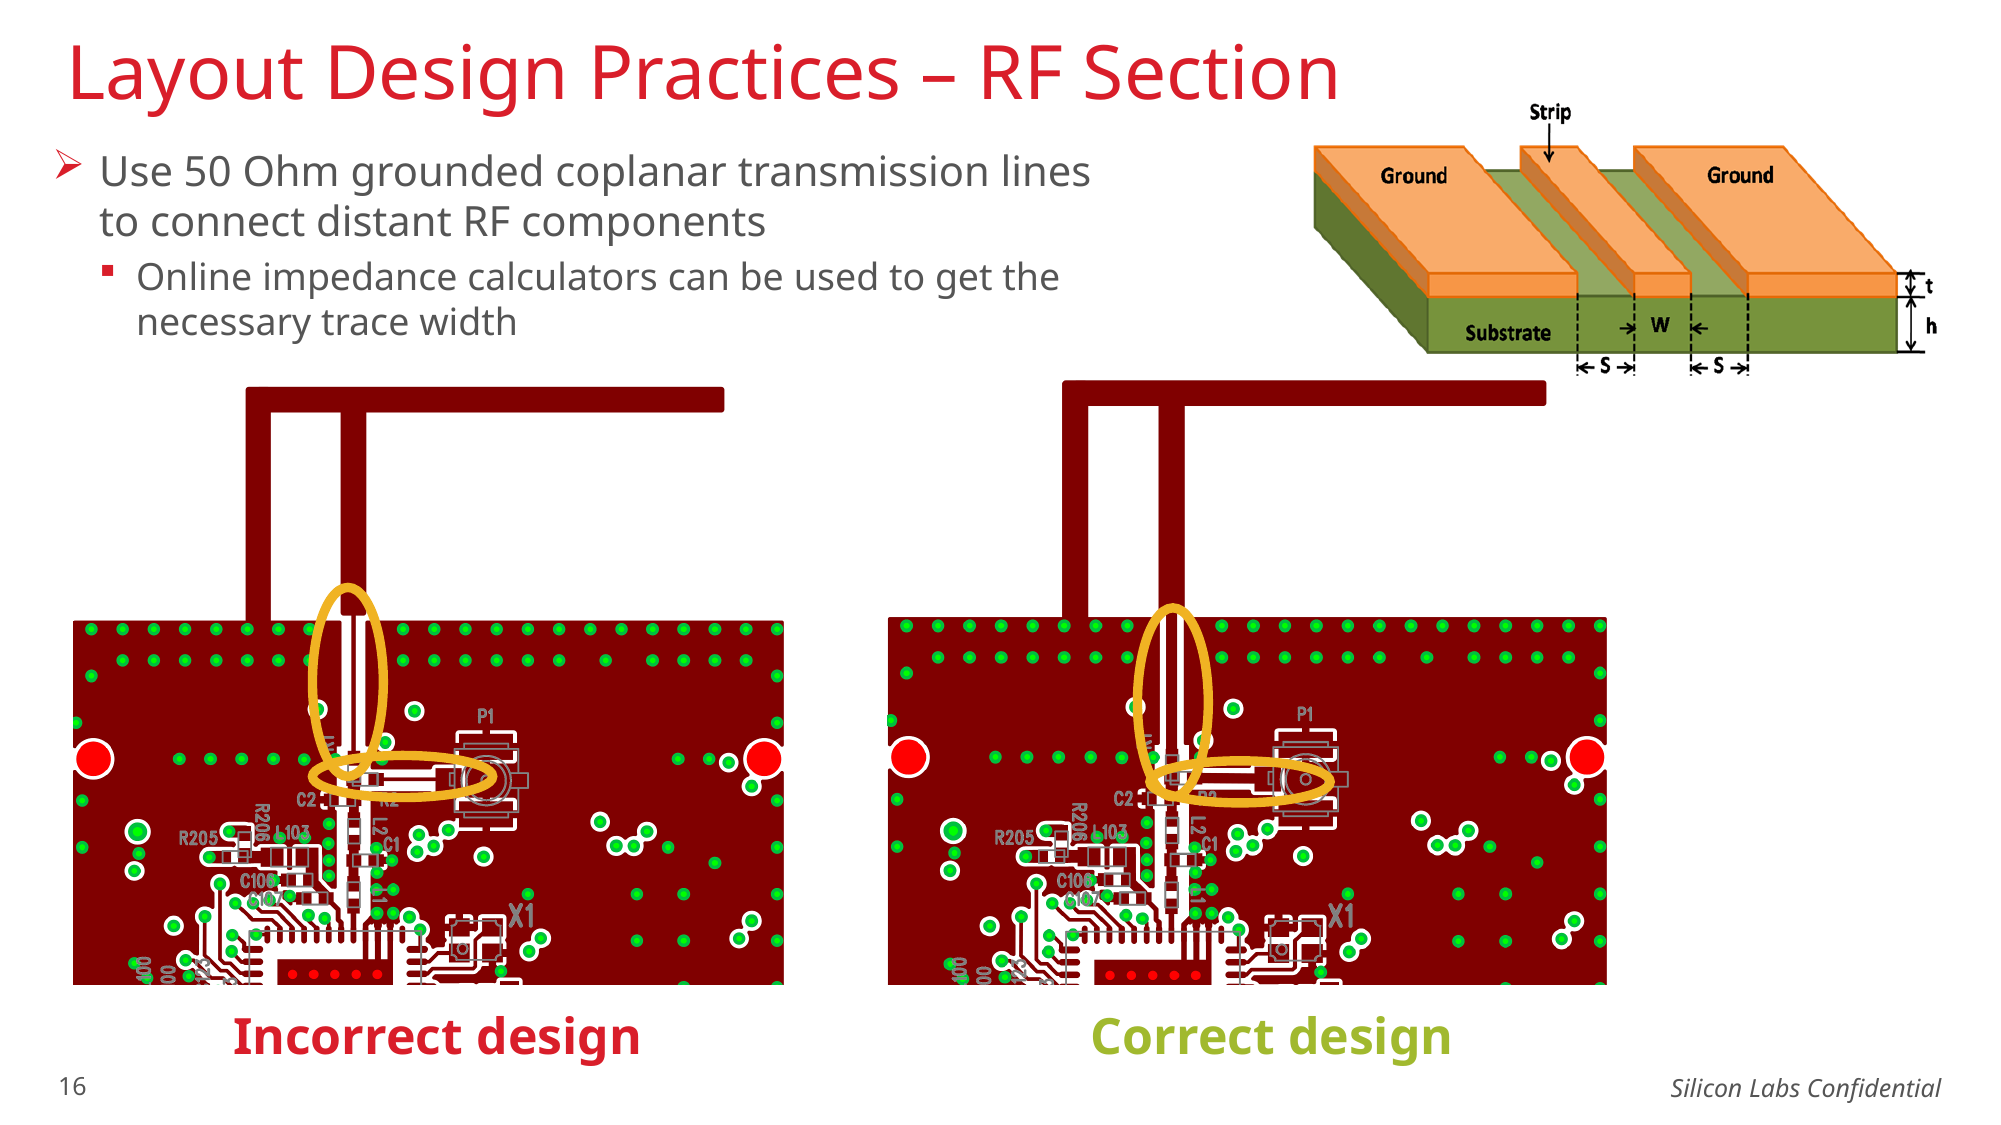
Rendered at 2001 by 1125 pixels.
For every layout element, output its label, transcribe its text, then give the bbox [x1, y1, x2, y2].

title Layout Design Practices – RF Section [51, 0, 1950, 150]
picture [887, 87, 1950, 985]
text_box Incorrect design Correct design [150, 996, 1763, 1072]
picture [73, 375, 784, 985]
list Use 50 Ohm grounded coplanar transmission lines to connect distant RF components Online impedance calculators can be used to get the necessary trace width [37, 137, 1113, 350]
